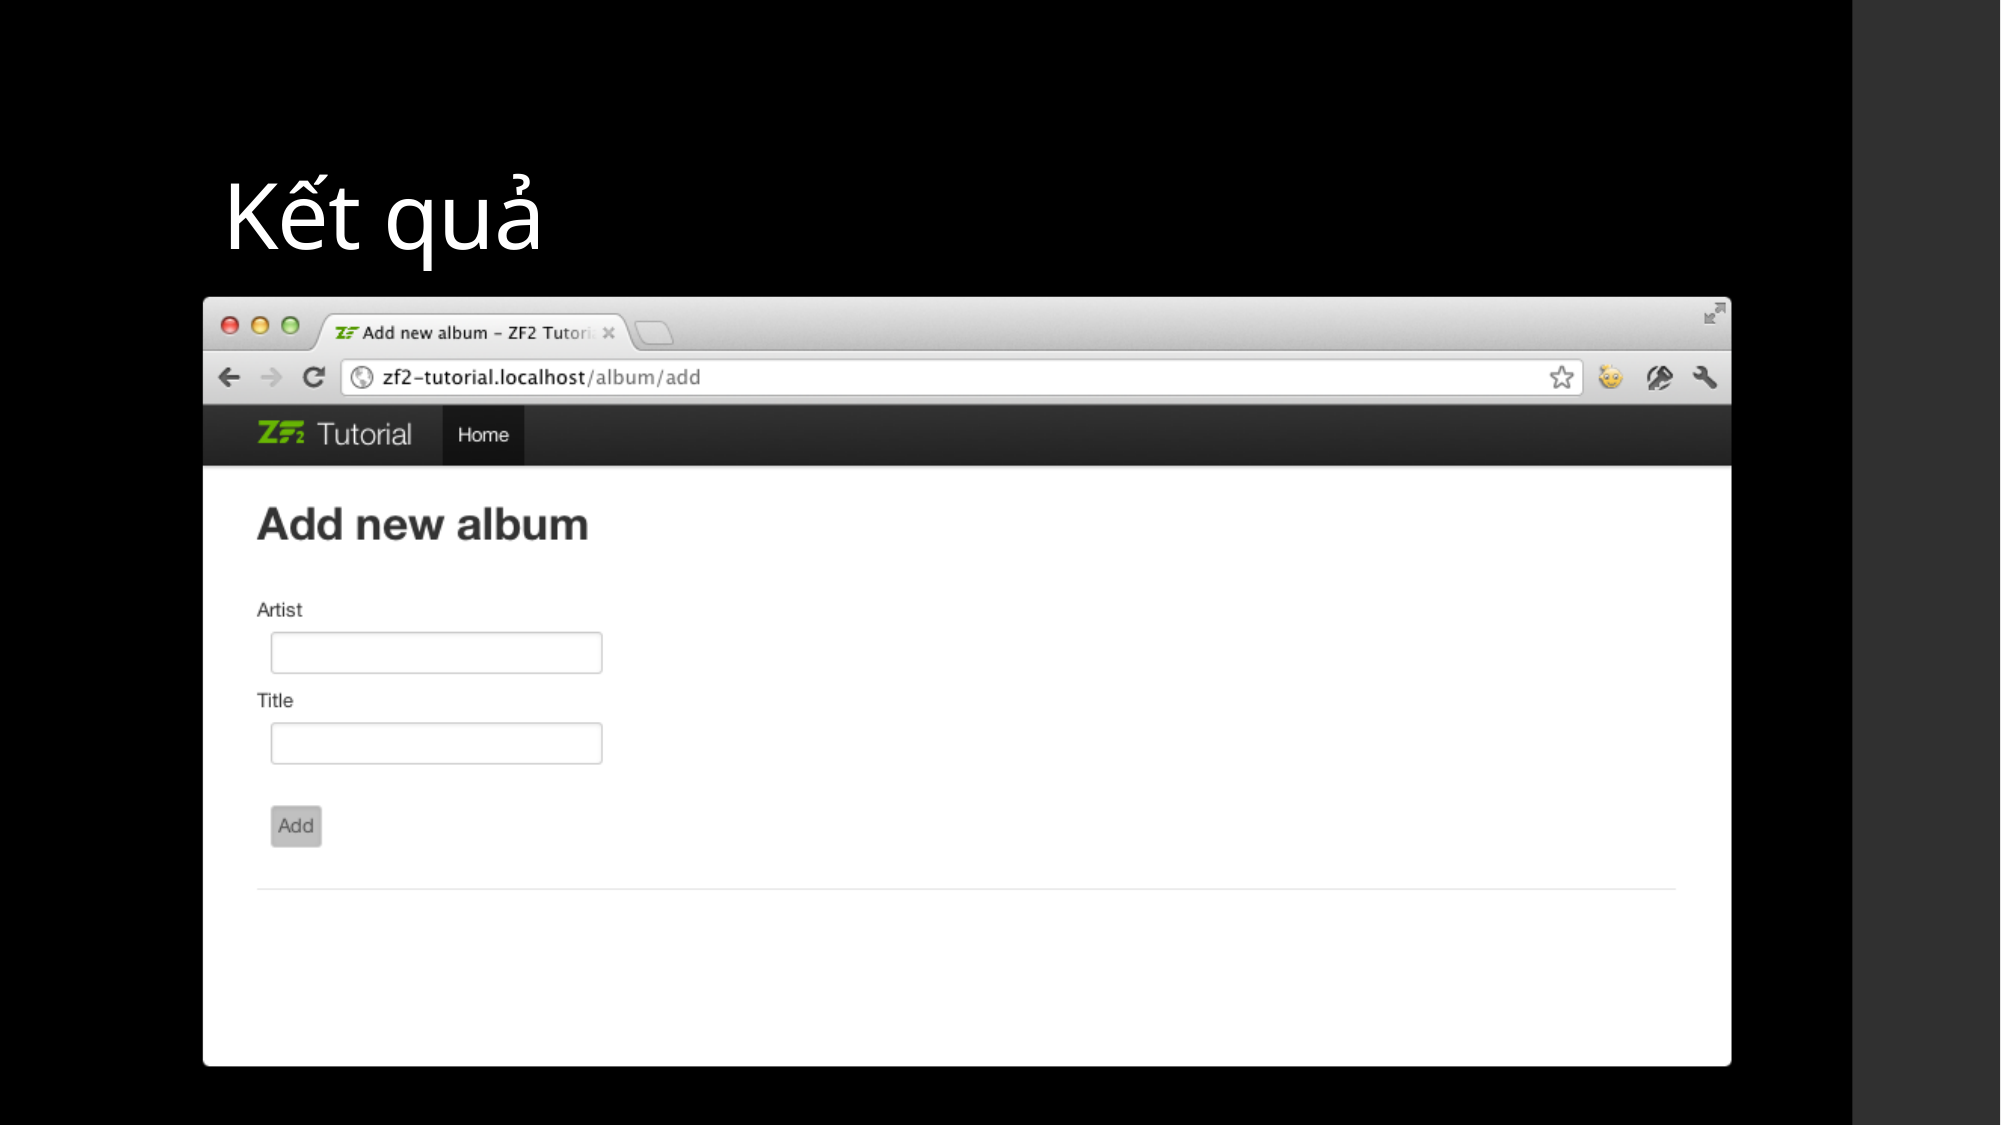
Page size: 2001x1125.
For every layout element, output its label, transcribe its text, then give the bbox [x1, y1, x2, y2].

title Kết quả [206, 60, 1797, 239]
picture [117, 244, 1819, 1125]
